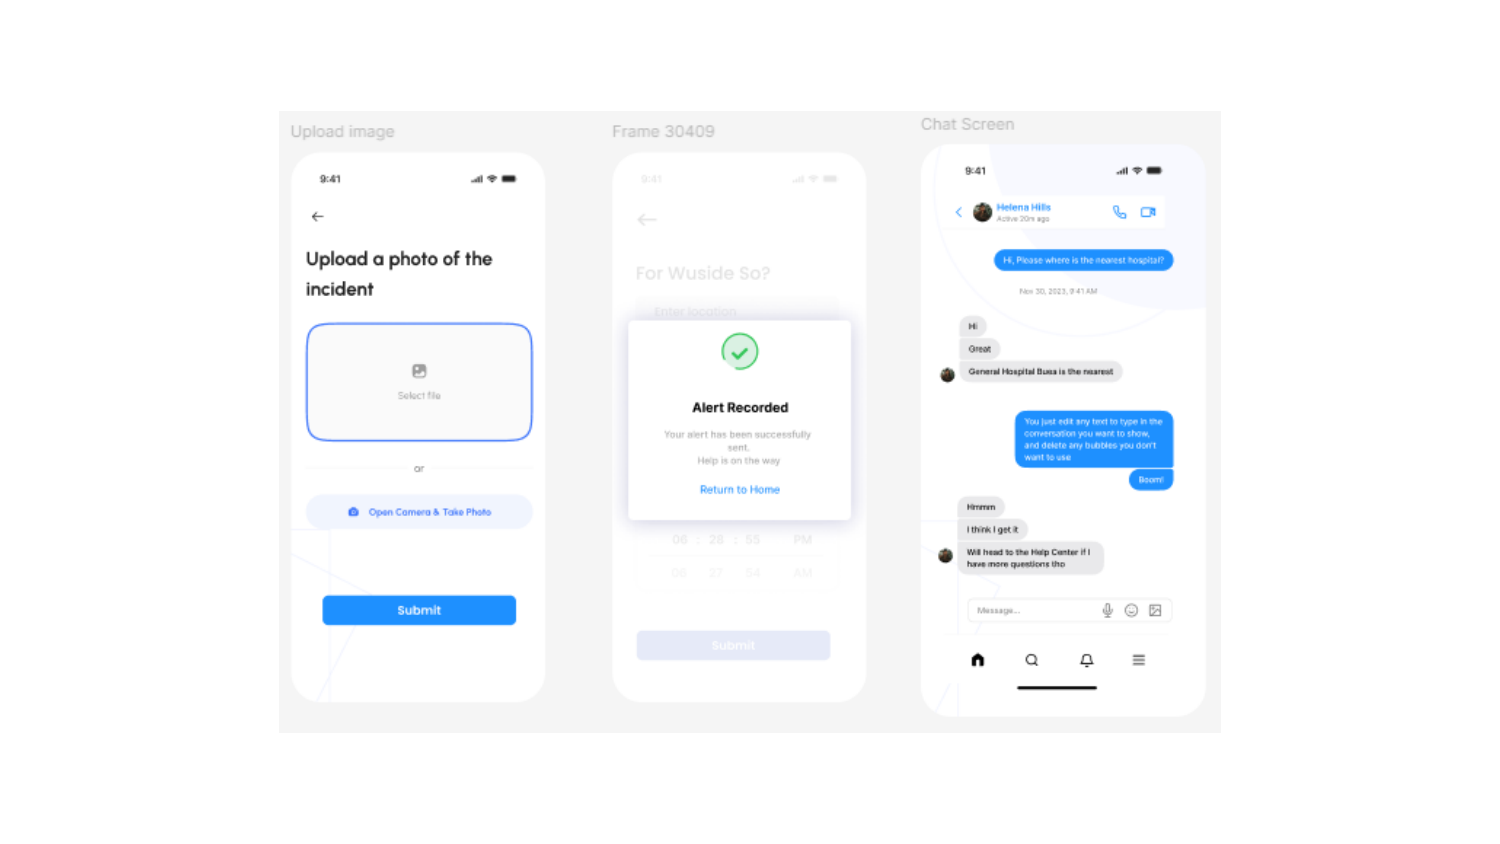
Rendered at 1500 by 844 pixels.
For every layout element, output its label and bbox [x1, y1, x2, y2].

picture [279, 111, 1221, 733]
